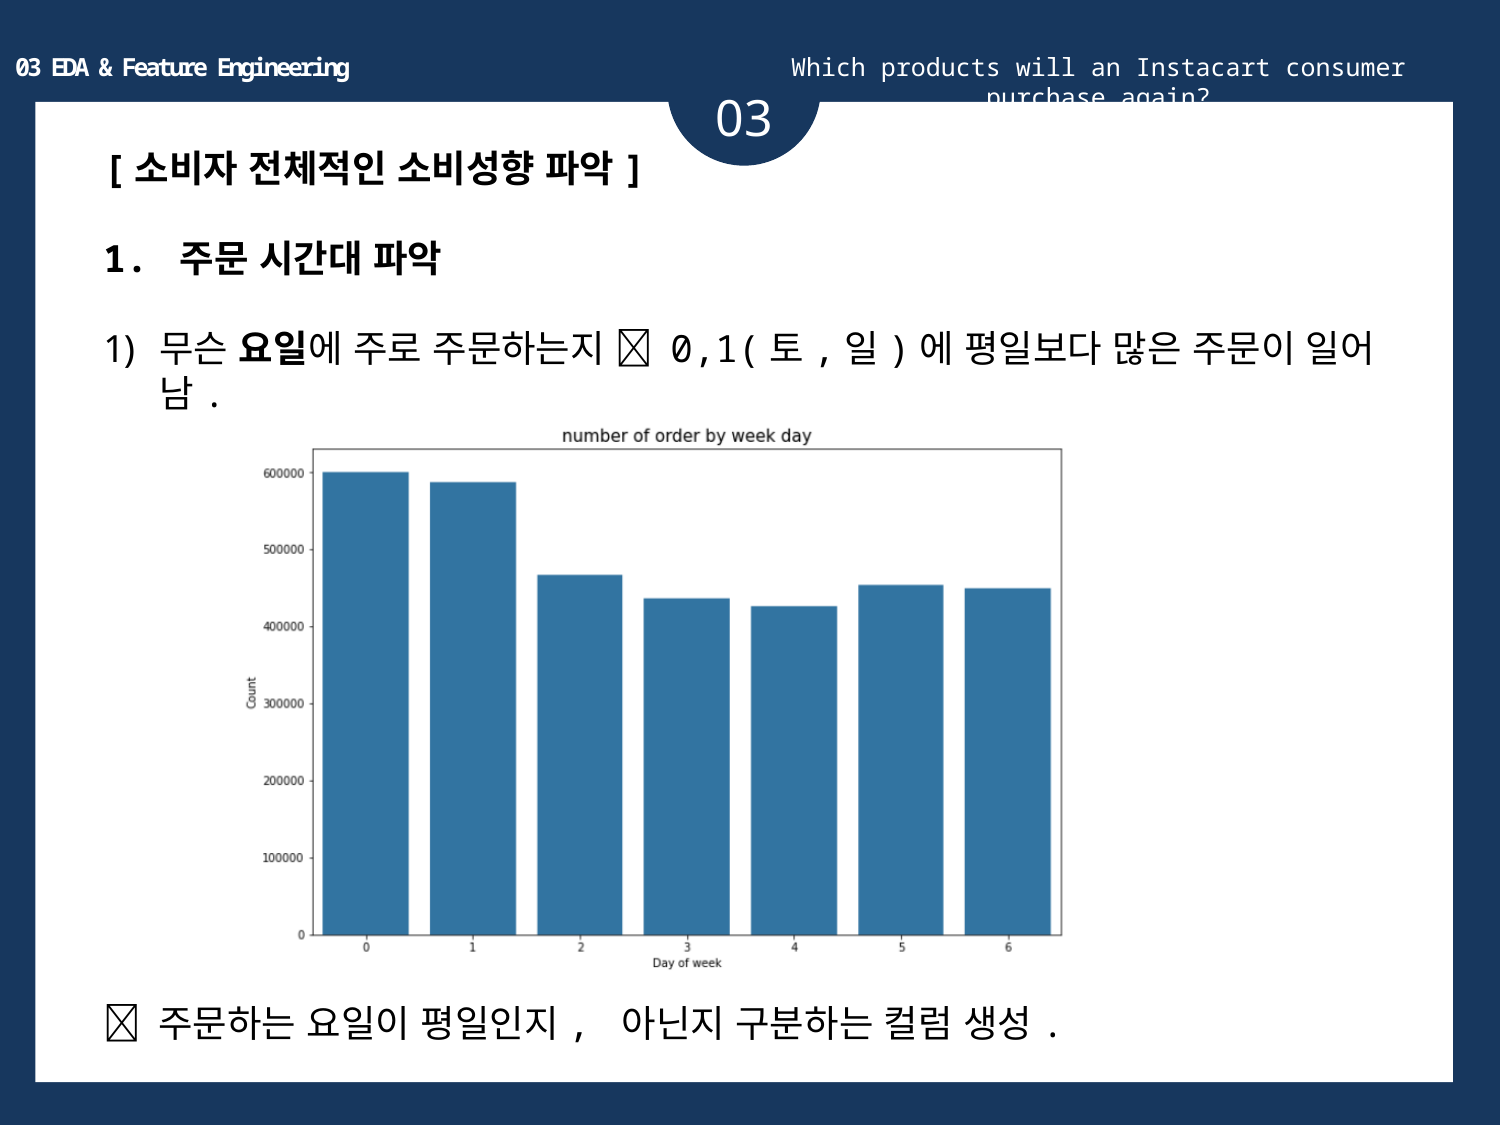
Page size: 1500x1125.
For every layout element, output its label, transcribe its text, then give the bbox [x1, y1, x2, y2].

text_box Which products will an Instacart consumer purchase again? [726, 44, 1471, 120]
text_box [665, 10, 809, 78]
text_box 03 EDA & Feature Engineering [0, 44, 366, 90]
text_box [833, 120, 1455, 1084]
picture [235, 420, 1076, 977]
text_box 03 [655, 78, 833, 137]
text_box [33, 100, 655, 1084]
text_box [소비자 전체적인 소비성향 파악] 1. 주문 시간대 파악 무슨 요일에 주로 주문하는지  0,1(토,일)에 평일보다 많은 주문이 일어남.  주문하는 요일이 평일인지, 아닌지 구분하는 컬럼 생성. [88, 137, 1430, 1125]
